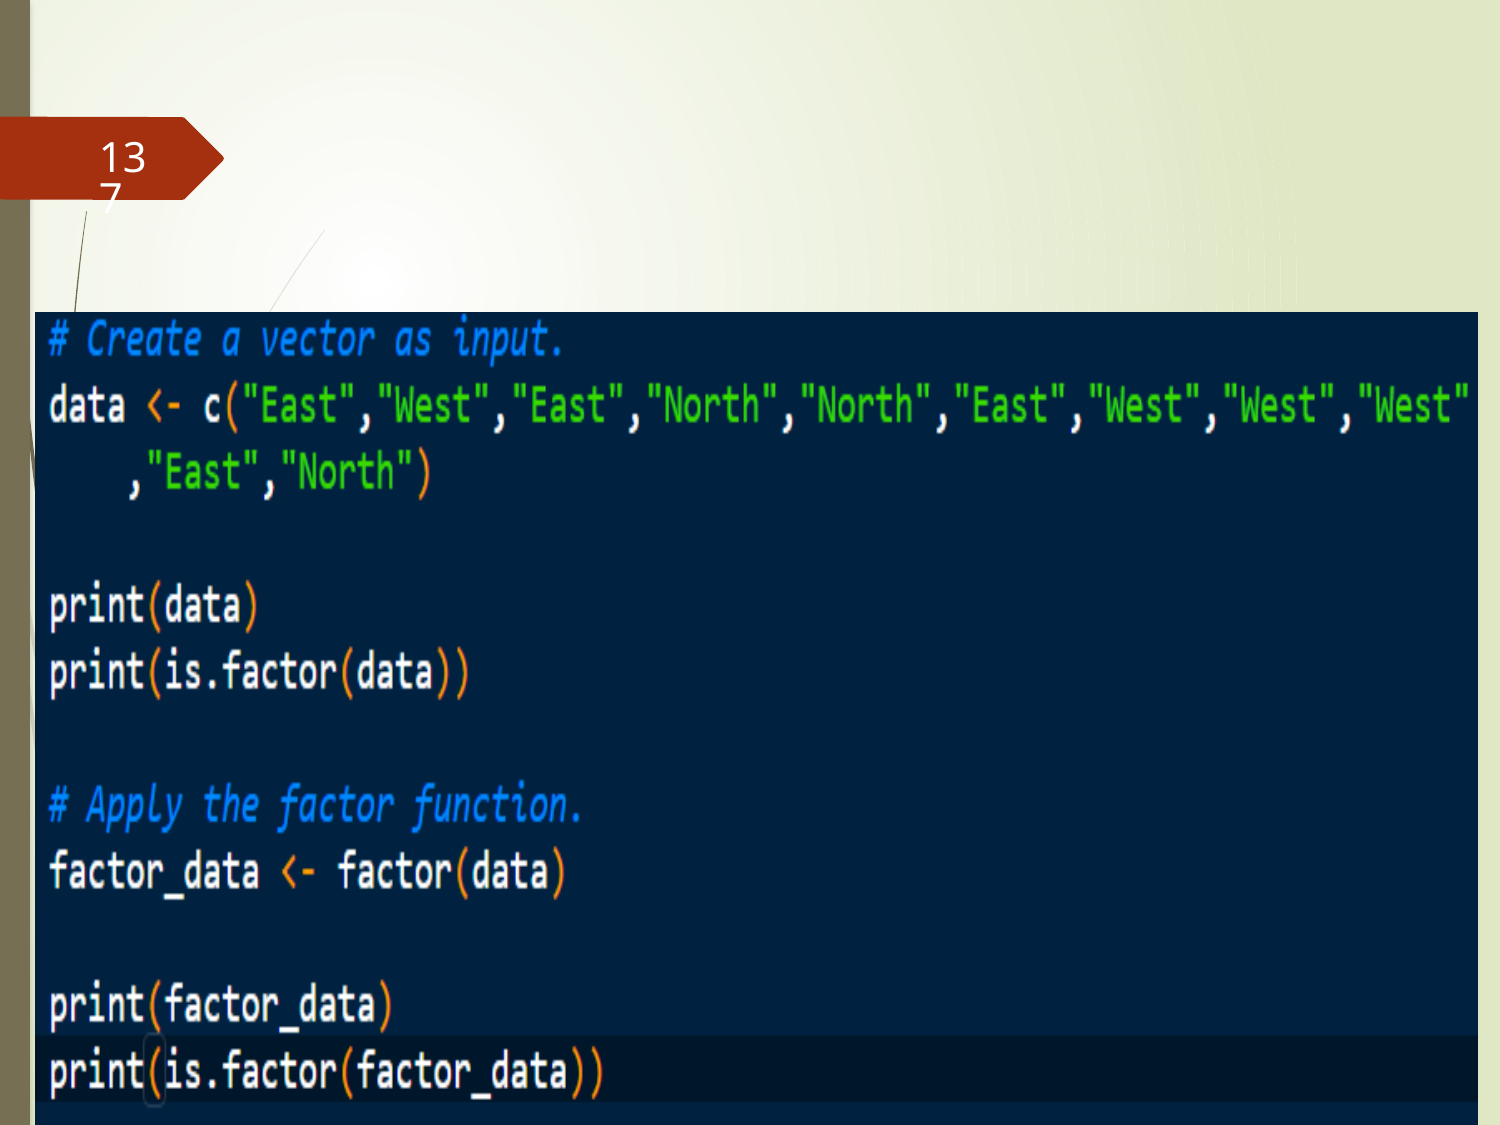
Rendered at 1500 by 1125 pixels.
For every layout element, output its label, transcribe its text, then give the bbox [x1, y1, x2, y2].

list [35, 312, 1478, 1125]
slide_number 137 [83, 129, 180, 190]
